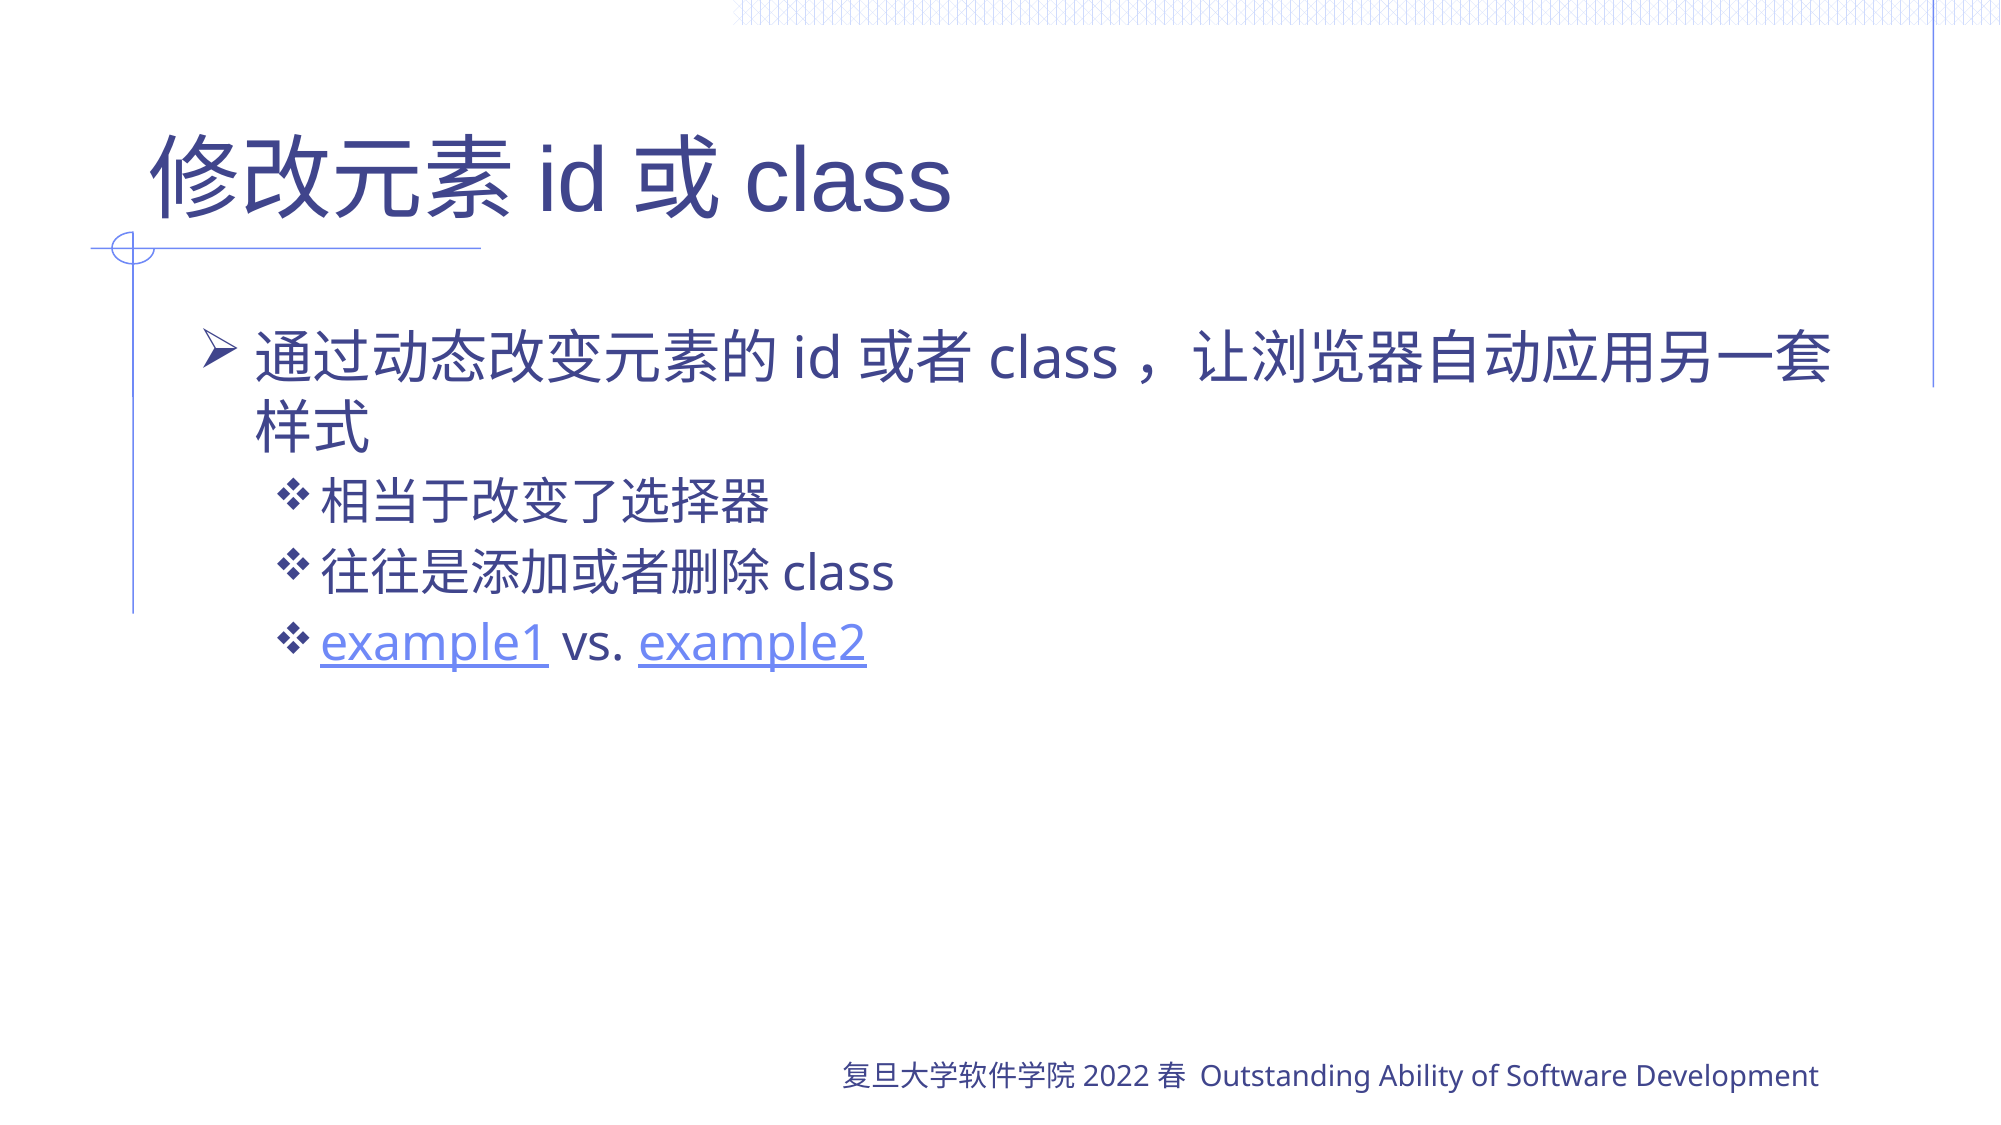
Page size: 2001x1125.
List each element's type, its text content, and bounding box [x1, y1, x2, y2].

list 通过动态改变元素的id或者class，让浏览器自动应用另一套样式 相当于改变了选择器 往往是添加或者删除class example1 vs. example2 [183, 312, 1884, 988]
title 修改元素id或class [133, 50, 1834, 238]
